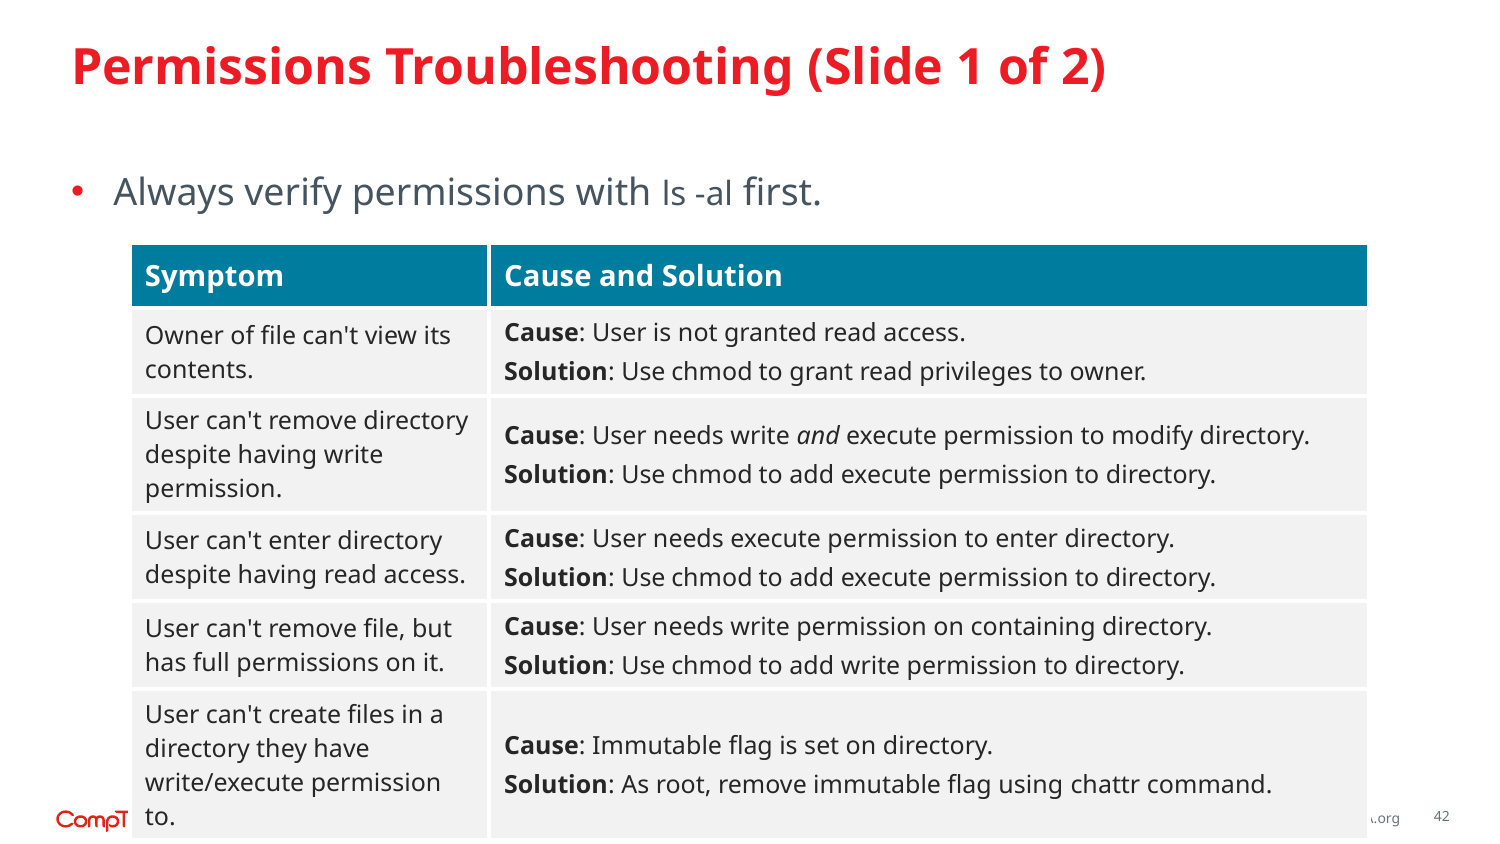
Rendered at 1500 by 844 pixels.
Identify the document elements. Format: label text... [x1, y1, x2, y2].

list Always verify permissions with ls -al first. [56, 160, 1444, 746]
table_cell User can't enter directory despite having read access. [132, 515, 487, 599]
slide_number 42 [1407, 800, 1450, 835]
table_cell Cause: Immutable flag is set on directory. Solution: As root, remove immutable flag using chattr command. [491, 691, 1367, 838]
title Permissions Troubleshooting (Slide 1 of 2) [56, 12, 1444, 117]
table_cell User can't create files in a directory they have write/execute permission to. [132, 691, 487, 838]
table_cell User can't remove directory despite having write permission. [132, 398, 487, 511]
table_cell Cause: User is not granted read access. Solution: Use chmod to grant read privileges to owner. [491, 310, 1367, 394]
table_header Cause and Solution [491, 245, 1367, 306]
table_cell Cause: User needs write permission on containing directory. Solution: Use chmod to add write permission to directory. [491, 603, 1367, 687]
table_cell Owner of file can't view its contents. [132, 310, 487, 394]
table_cell User can't remove file, but has full permissions on it. [132, 603, 487, 687]
table_cell Cause: User needs execute permission to enter directory. Solution: Use chmod to add execute permission to directory. [491, 515, 1367, 599]
table_cell Cause: User needs write and execute permission to modify directory. Solution: Use chmod to add execute permission to directory. [491, 398, 1367, 511]
table_header Symptom [132, 245, 487, 306]
